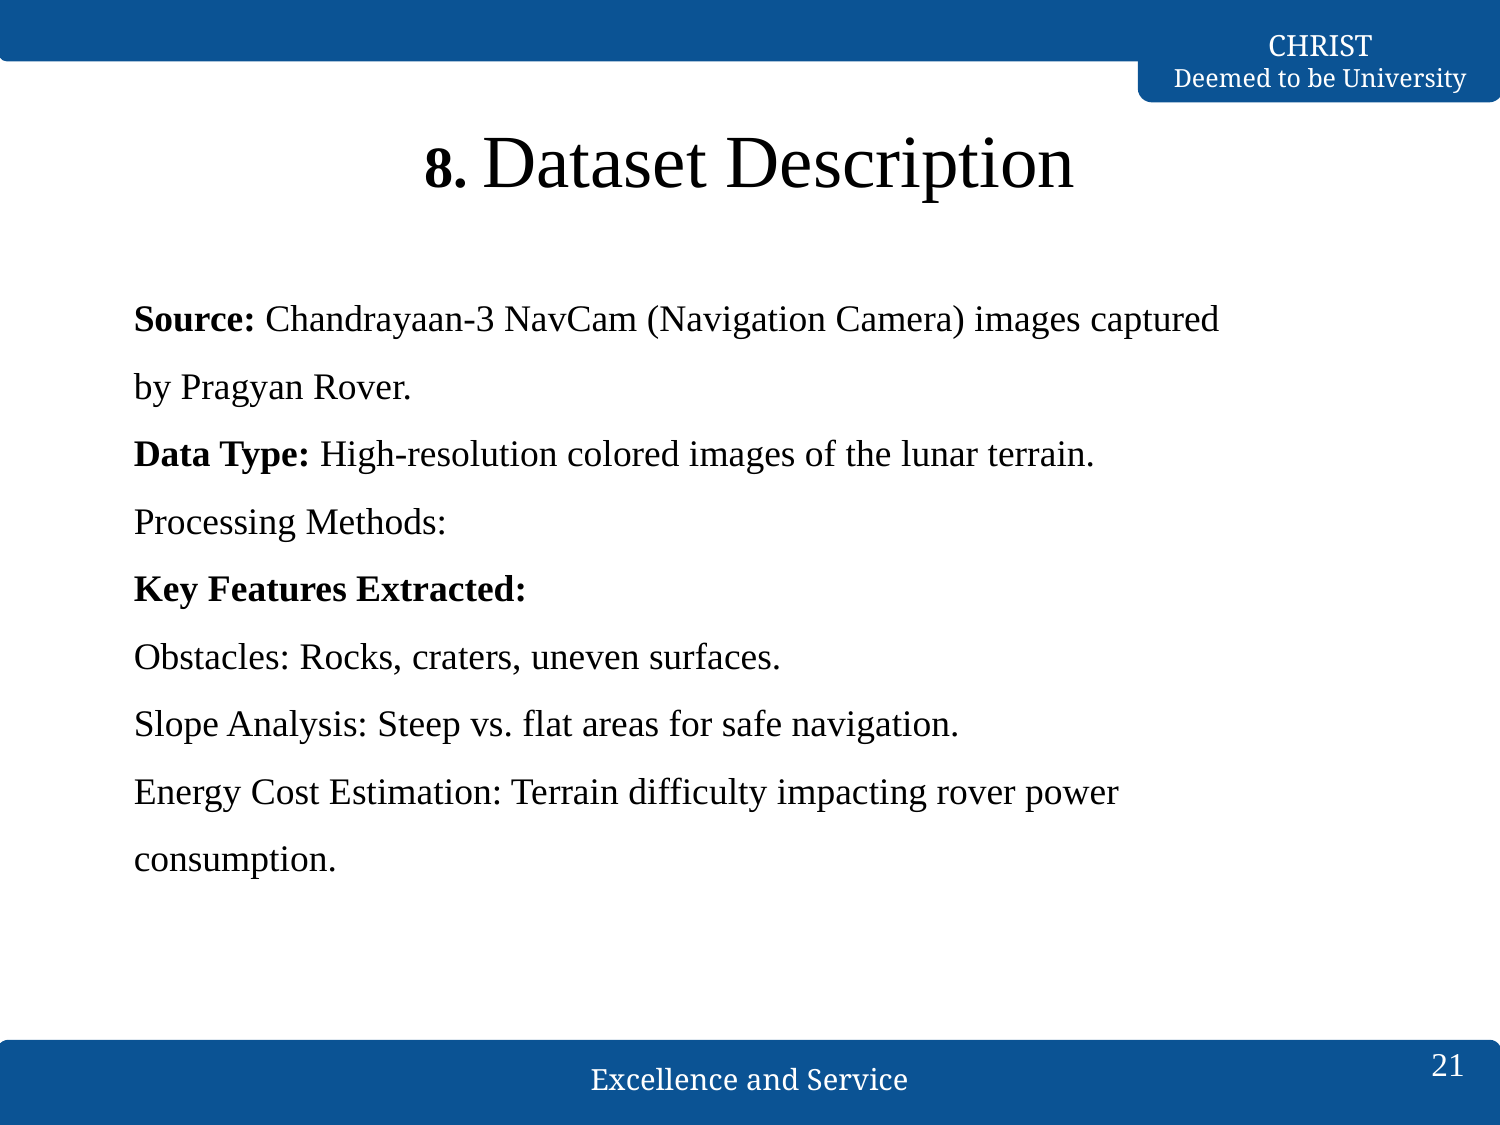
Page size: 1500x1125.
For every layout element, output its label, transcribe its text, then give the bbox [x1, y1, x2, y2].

slide_number 21 [1389, 1020, 1480, 1106]
text_box Source: Chandrayaan-3 NavCam (Navigation Camera) images captured by Pragyan Rover. Data Type: High-resolution colored images of the lunar terrain. Processing Methods: Key Features Extracted: Obstacles: Rocks, craters, uneven surfaces. Slope Analysis: Steep vs. flat areas for safe navigation. Energy Cost Estimation: Terrain difficulty impacting rover power consumption. [118, 264, 1270, 887]
title 8. Dataset Description [51, 97, 1449, 223]
